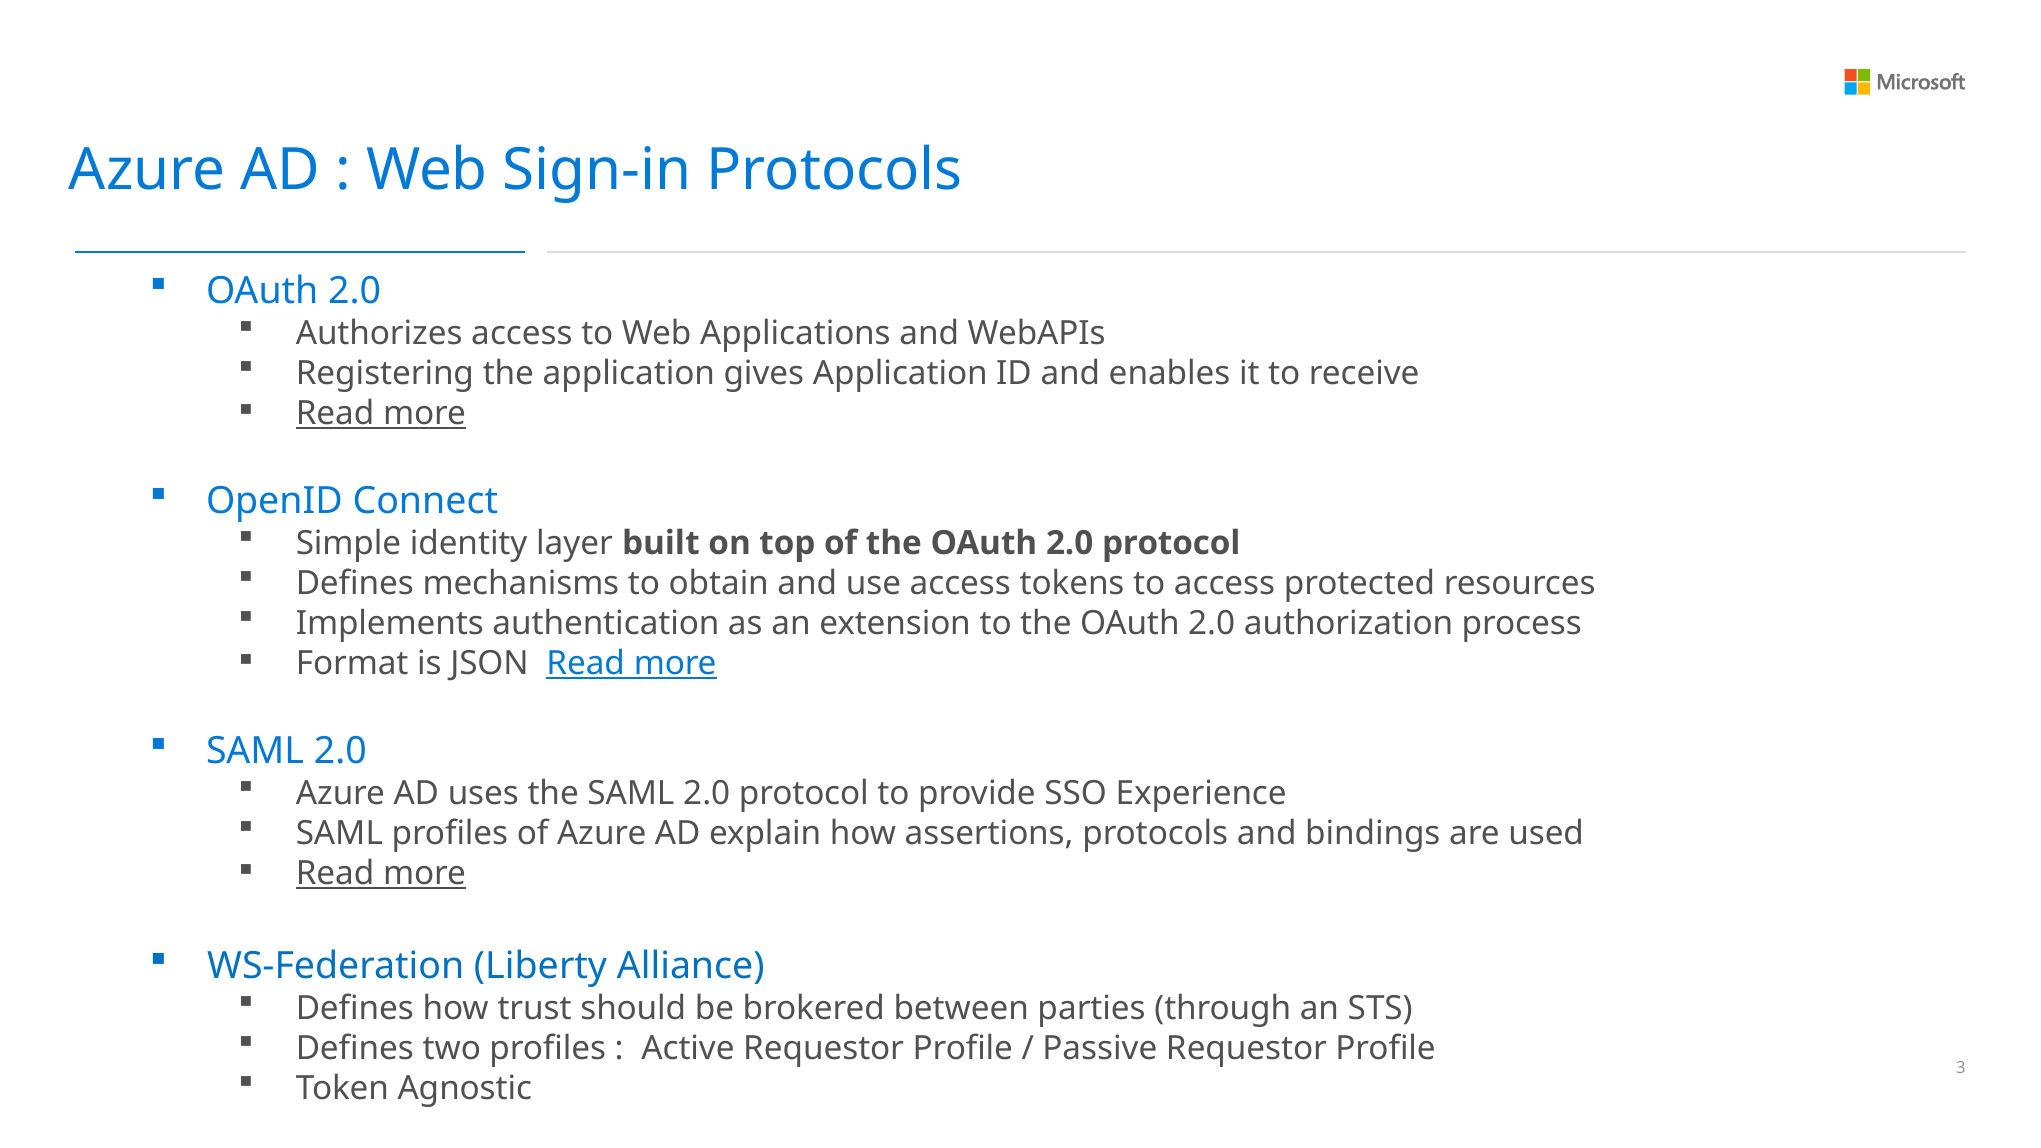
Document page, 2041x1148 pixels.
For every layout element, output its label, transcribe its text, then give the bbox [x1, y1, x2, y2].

list Azure AD : Web Sign-in Protocols [45, 120, 1968, 200]
text_box OAuth 2.0 Authorizes access to Web Applications and WebAPIs Registering the application gives Application ID and enables it to receive Read more OpenID Connect Simple identity layer built on top of the OAuth 2.0 protocol Defines mechanisms to obtain and use access tokens to access protected resources Implements authentication as an extension to the OAuth 2.0 authorization process Format is JSON Read more SAML 2.0 Azure AD uses the SAML 2.0 protocol to provide SSO Experience SAML profiles of Azure AD explain how assertions, protocols and bindings are used Read more WS-Federation (Liberty Alliance) Defines how trust should be brokered between parties (through an STS) Defines two profiles : Active Requestor Profile / Passive Requestor Profile Token Agnostic [135, 258, 1968, 1114]
